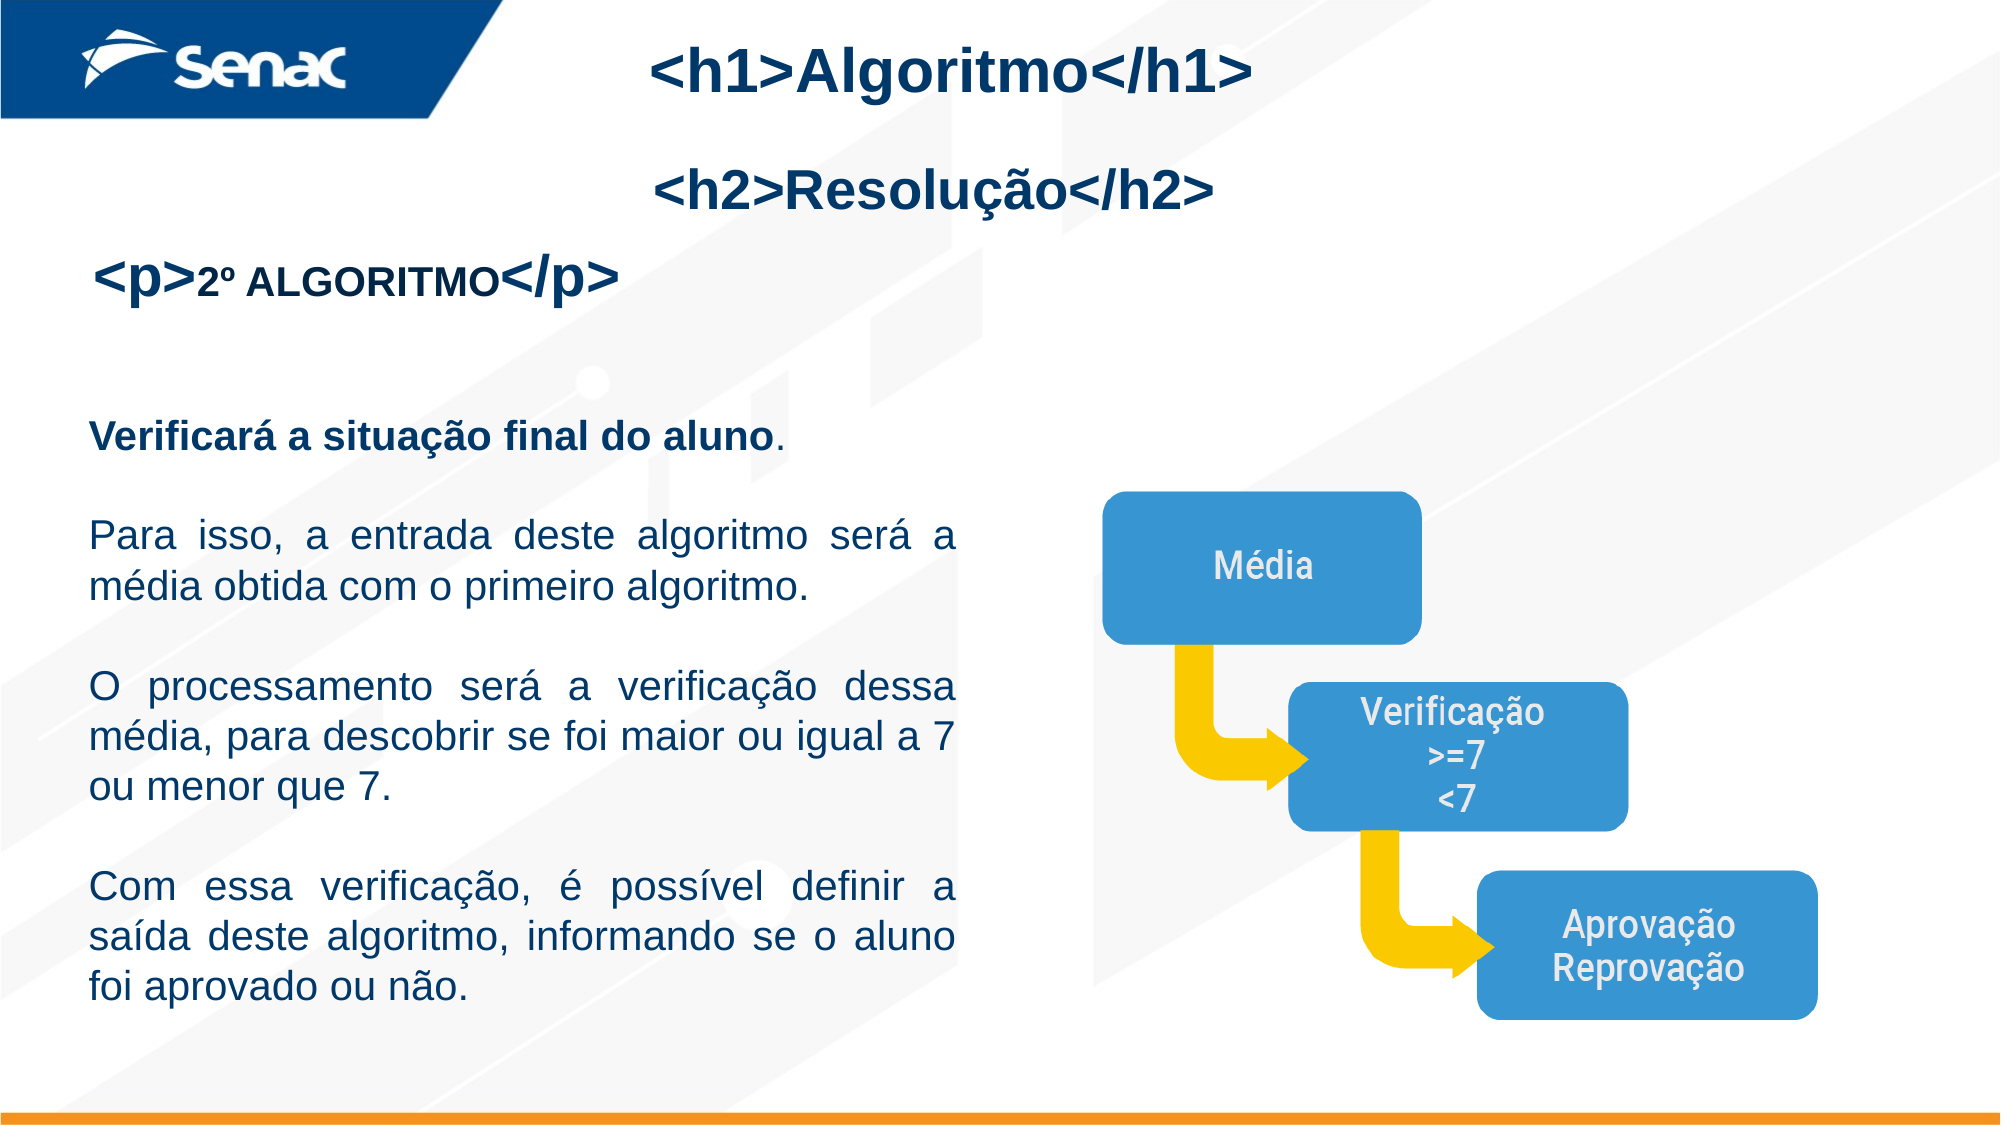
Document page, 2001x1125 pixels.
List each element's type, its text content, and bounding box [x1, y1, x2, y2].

picture [0, 0, 2001, 1125]
text_box Verificará a situação final do aluno. Para isso, a entrada deste algoritmo será a média obtida com o primeiro algoritmo. O processamento será a verificação dessa média, para descobrir se foi maior ou igual a 7 ou menor que 7. Com essa verificação, é possível definir a saída deste algoritmo, informando se o aluno foi aprovado ou não. [73, 400, 972, 1016]
text_box <h1>Algoritmo</h1> [171, 23, 1733, 113]
text_box <h2>Resolução</h2> [201, 145, 1669, 229]
text_box <p>2º ALGORITMO</p> [78, 231, 1825, 386]
